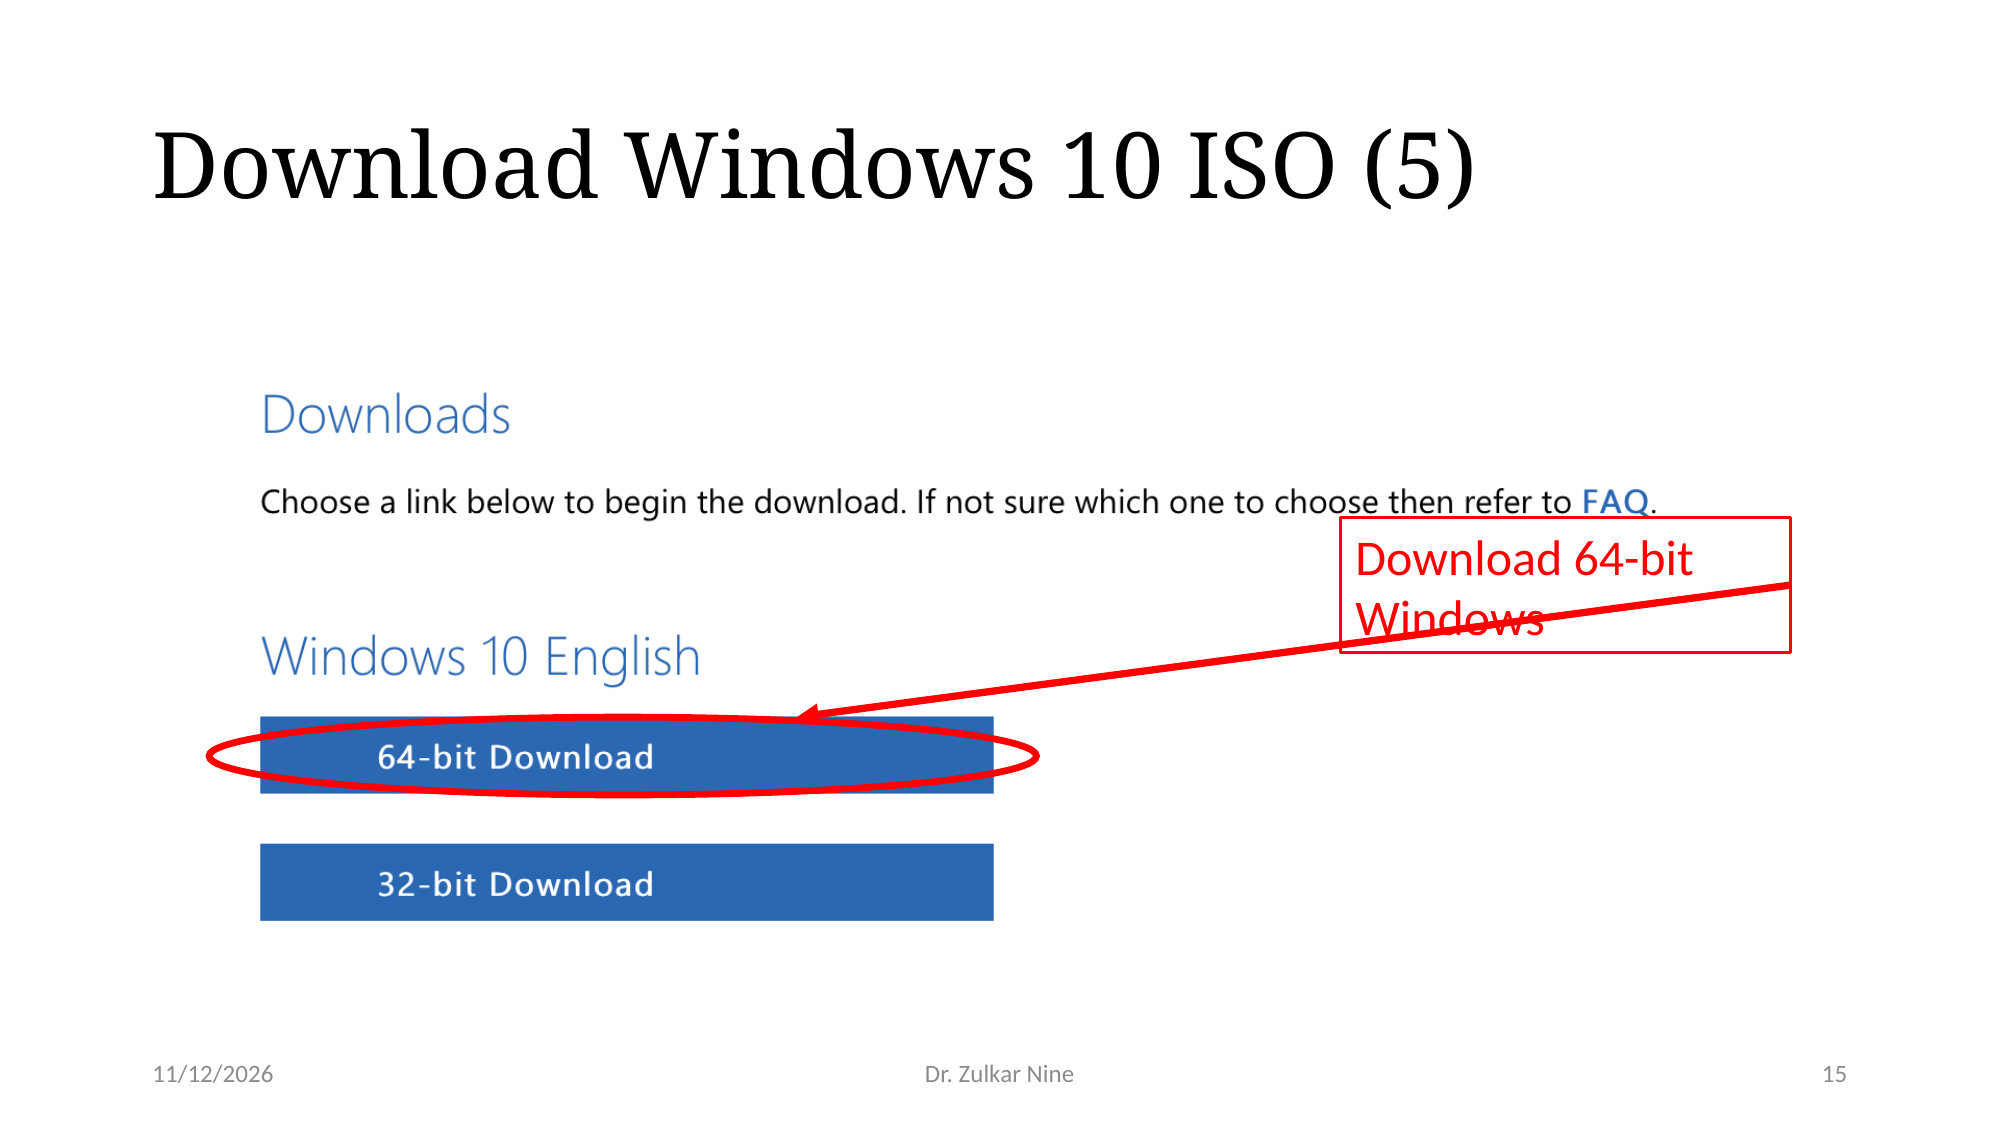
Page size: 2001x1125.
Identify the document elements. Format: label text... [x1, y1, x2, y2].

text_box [209, 517, 1791, 795]
footer Dr. Zulkar Nine [662, 1042, 1338, 1103]
title Download Windows 10 ISO (5) [137, 59, 1863, 278]
slide_number 15 [1412, 1042, 1863, 1103]
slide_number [137, 1042, 588, 1103]
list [178, 315, 1822, 997]
